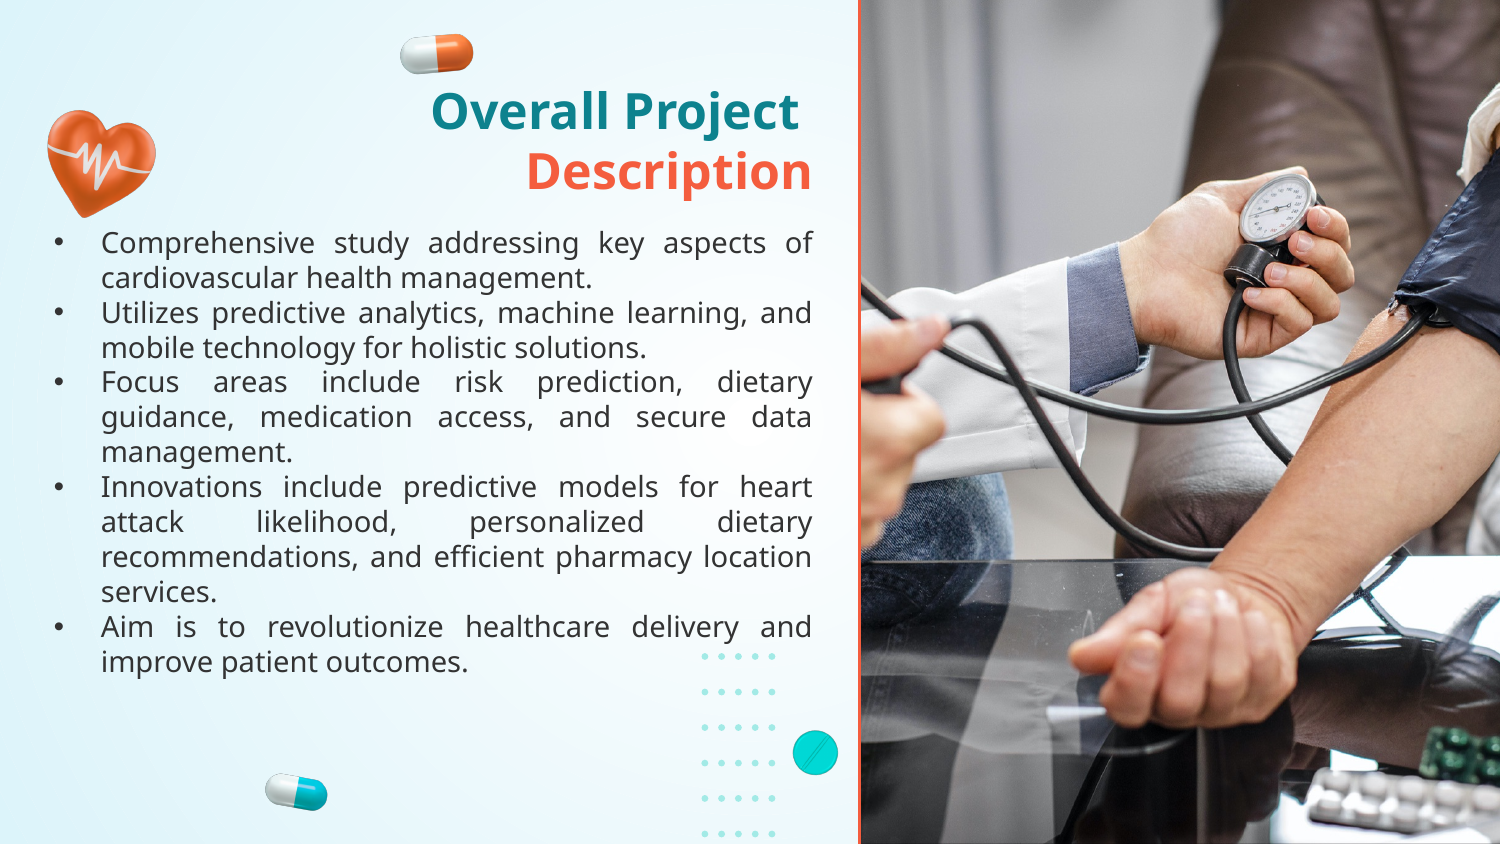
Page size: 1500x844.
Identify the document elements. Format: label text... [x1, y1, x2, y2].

picture [382, 0, 492, 79]
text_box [701, 652, 776, 844]
picture [256, 752, 336, 829]
subtitle Comprehensive study addressing key aspects of cardiovascular health management. Utilizes predictive analytics, machine learning, and mobile technology for holistic solutions. Focus areas include risk prediction, dietary guidance, medication access, and secure data management. Innovations include predictive models for heart attack likelihood, personalized dietary recommendations, and efficient pharmacy location services. Aim is to revolutionize healthcare delivery and improve patient outcomes. [53, 223, 814, 795]
picture [784, 722, 847, 782]
picture [860, 0, 1500, 844]
picture [12, 89, 162, 226]
title Overall Project Description [132, 79, 814, 196]
